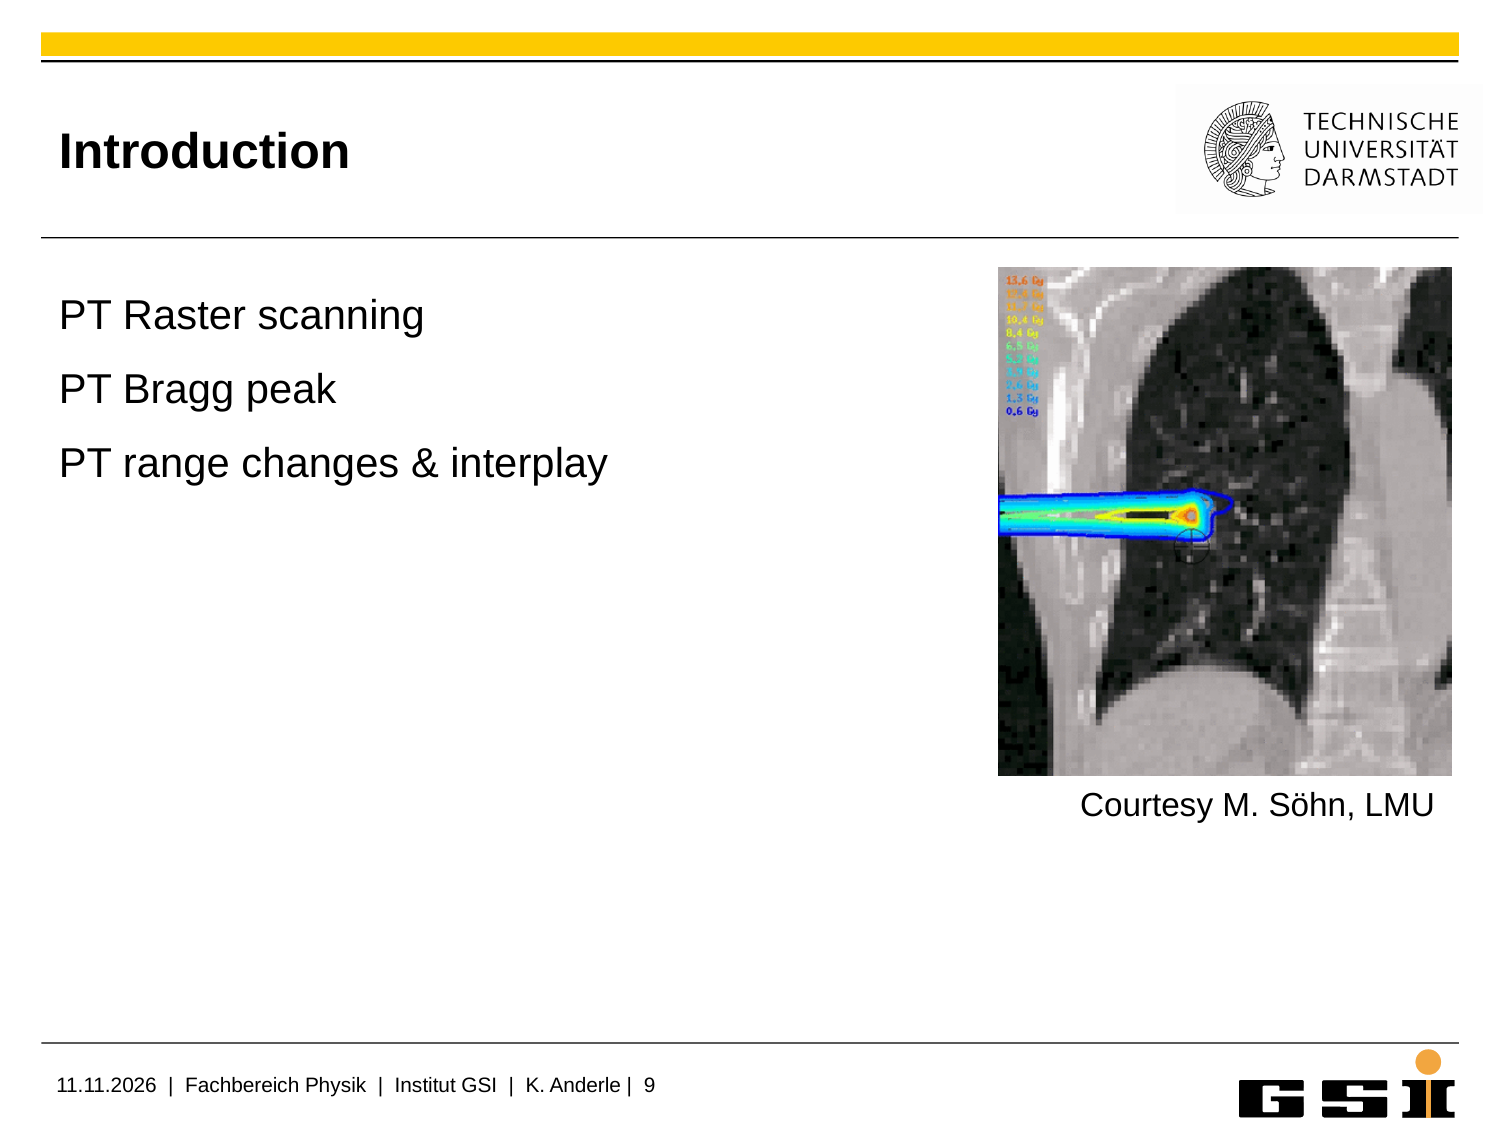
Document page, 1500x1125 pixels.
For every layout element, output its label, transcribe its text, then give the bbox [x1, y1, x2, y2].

list PT Raster scanning PT Bragg peak PT range changes & interplay [58, 265, 1179, 1001]
picture [1175, 84, 1483, 214]
picture [997, 266, 1452, 777]
text_box Courtesy M. Söhn, LMU [1065, 784, 1451, 831]
title Introduction [58, 79, 1149, 218]
